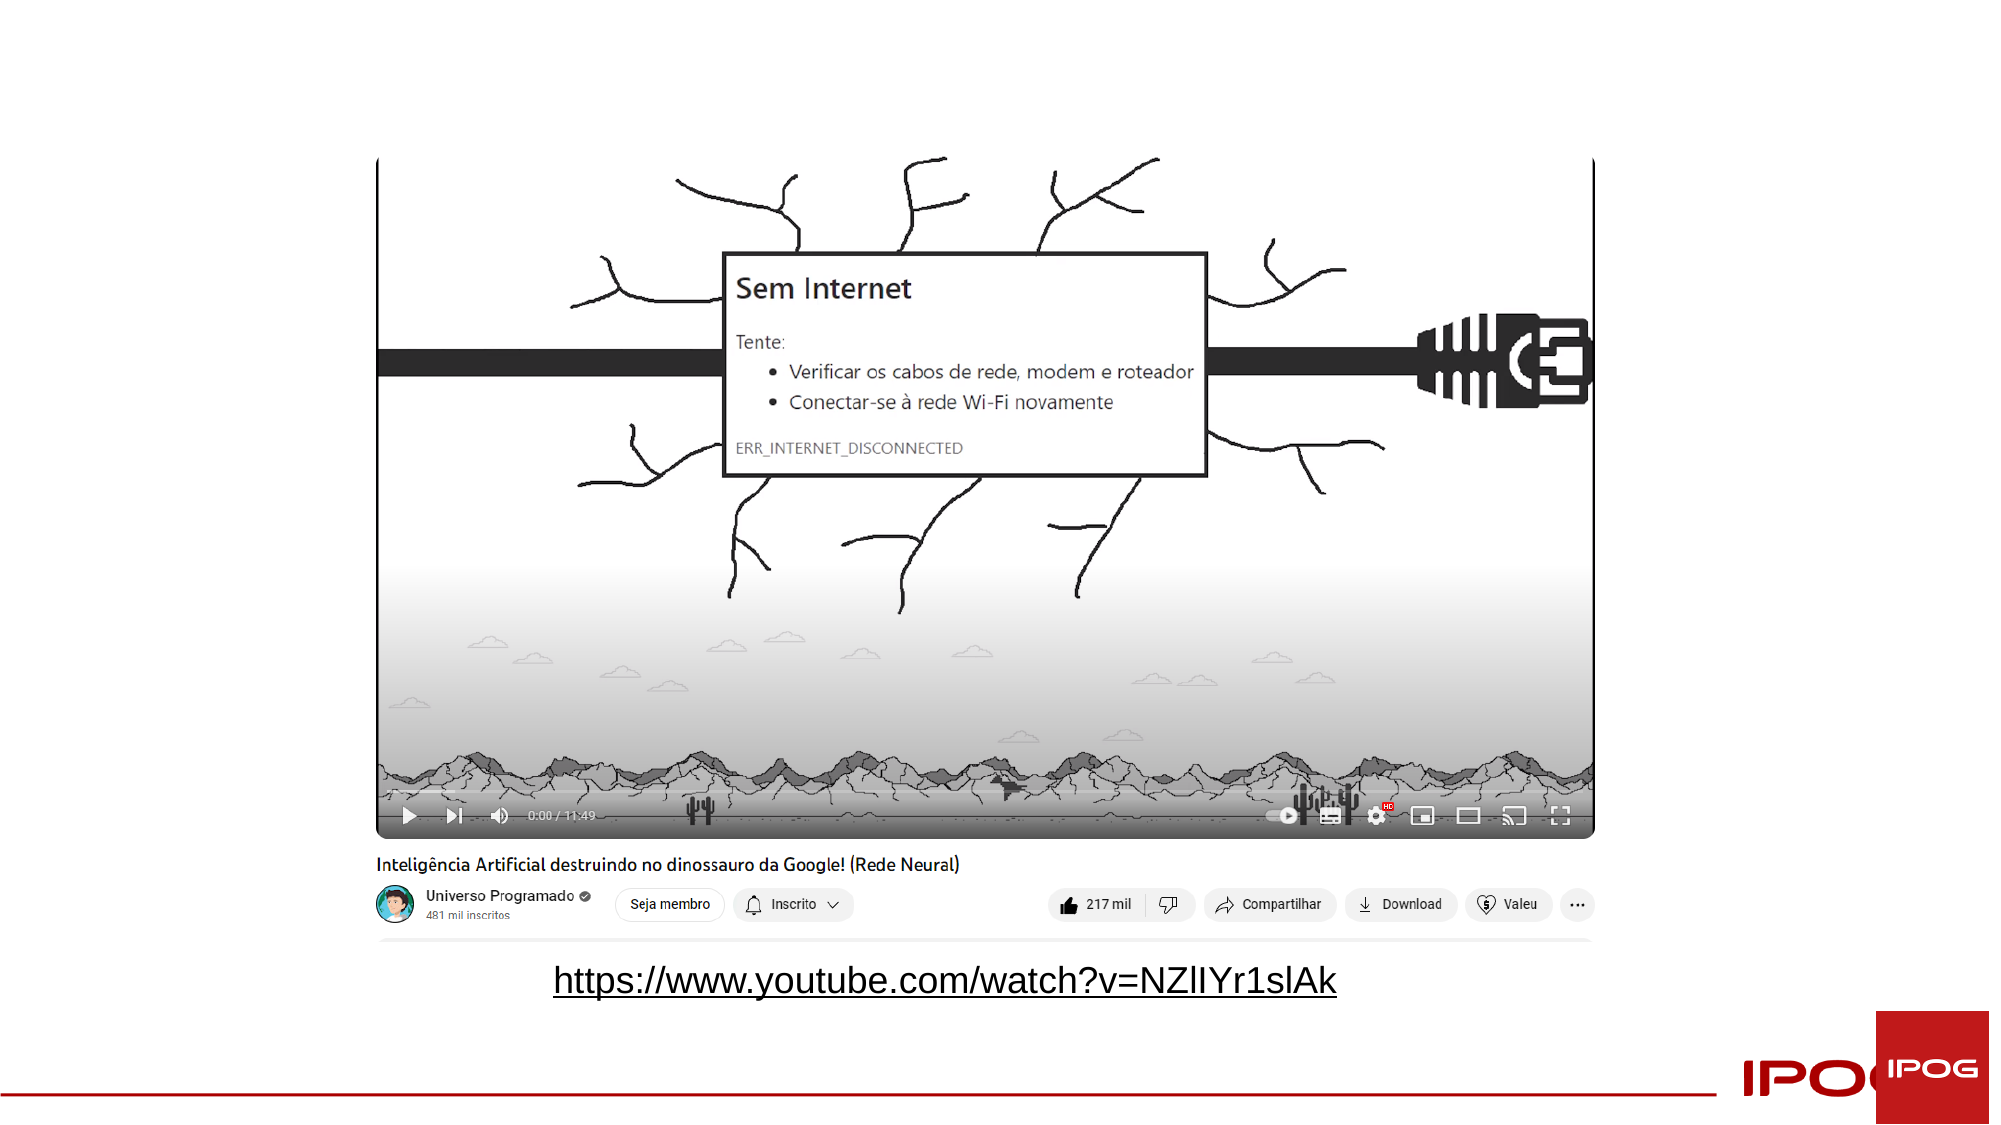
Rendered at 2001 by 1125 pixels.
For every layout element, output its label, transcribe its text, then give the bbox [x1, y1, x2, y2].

picture [0, 0, 2000, 1125]
text_box https://www.youtube.com/watch?v=NZlIYr1slAk [538, 949, 1539, 1009]
